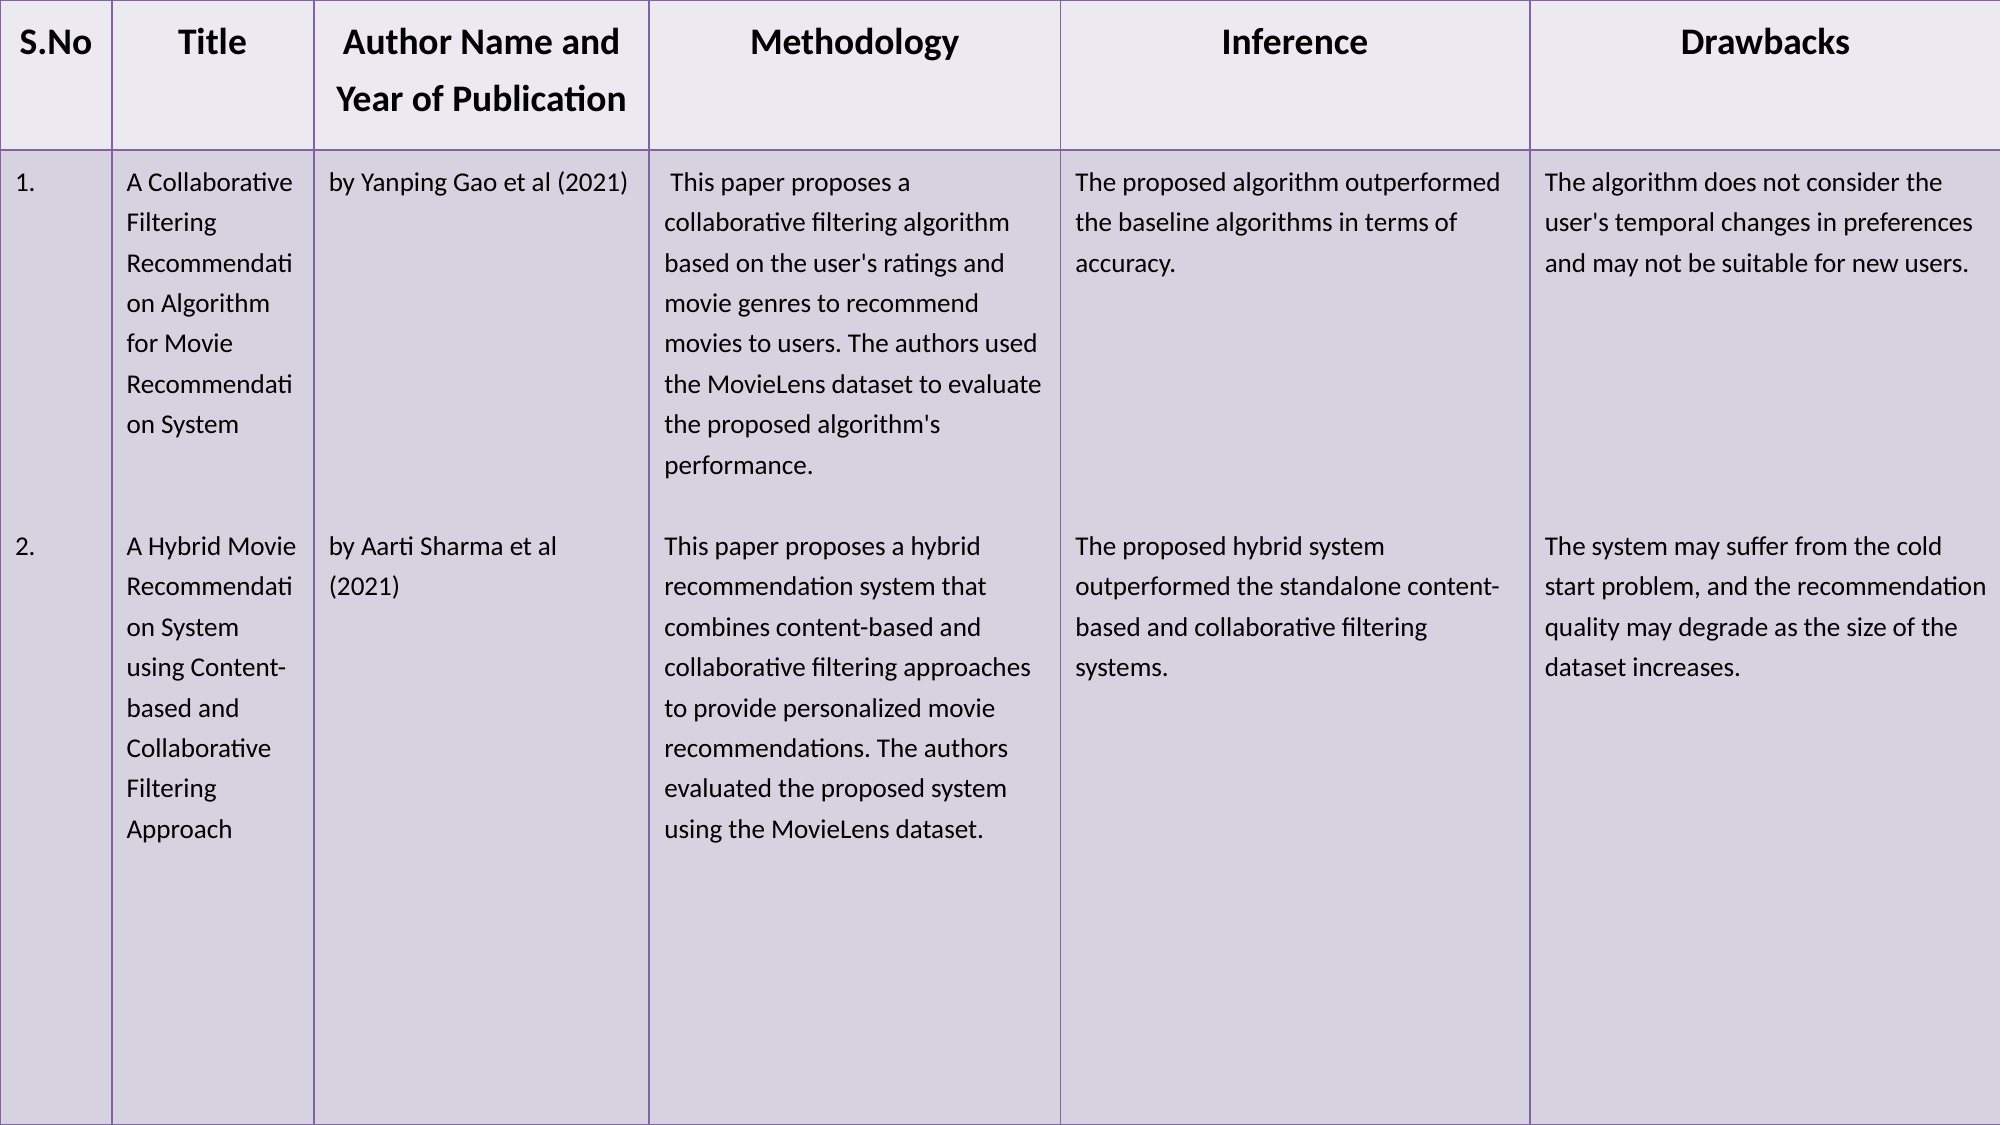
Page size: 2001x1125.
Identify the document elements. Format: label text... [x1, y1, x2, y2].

table_header Title [113, 1, 313, 149]
table_cell 1. 2. [1, 151, 111, 1124]
table_header Methodology [650, 1, 1060, 149]
table_cell by Yanping Gao et al (2021) by Aarti Sharma et al (2021) [315, 151, 648, 1124]
table_cell This paper proposes a collaborative filtering algorithm based on the user's ratings and movie genres to recommend movies to users. The authors used the MovieLens dataset to evaluate the proposed algorithm's performance. This paper proposes a hybrid recommendation system that combines content-based and collaborative filtering approaches to provide personalized movie recommendations. The authors evaluated the proposed system using the MovieLens dataset. [650, 151, 1060, 1124]
table_header S.No [1, 1, 111, 149]
table_header Author Name and Year of Publication [315, 1, 648, 149]
table_cell A Collaborative Filtering Recommendation Algorithm for Movie Recommendation System A Hybrid Movie Recommendation System using Content-based and Collaborative Filtering Approach [113, 151, 313, 1124]
table_cell The algorithm does not consider the user's temporal changes in preferences and may not be suitable for new users. The system may suffer from the cold start problem, and the recommendation quality may degrade as the size of the dataset increases. [1531, 151, 2000, 1124]
table_header Drawbacks [1531, 1, 2000, 149]
table_cell The proposed algorithm outperformed the baseline algorithms in terms of accuracy. The proposed hybrid system outperformed the standalone content-based and collaborative filtering systems. [1061, 151, 1529, 1124]
table_header Inference [1061, 1, 1529, 149]
